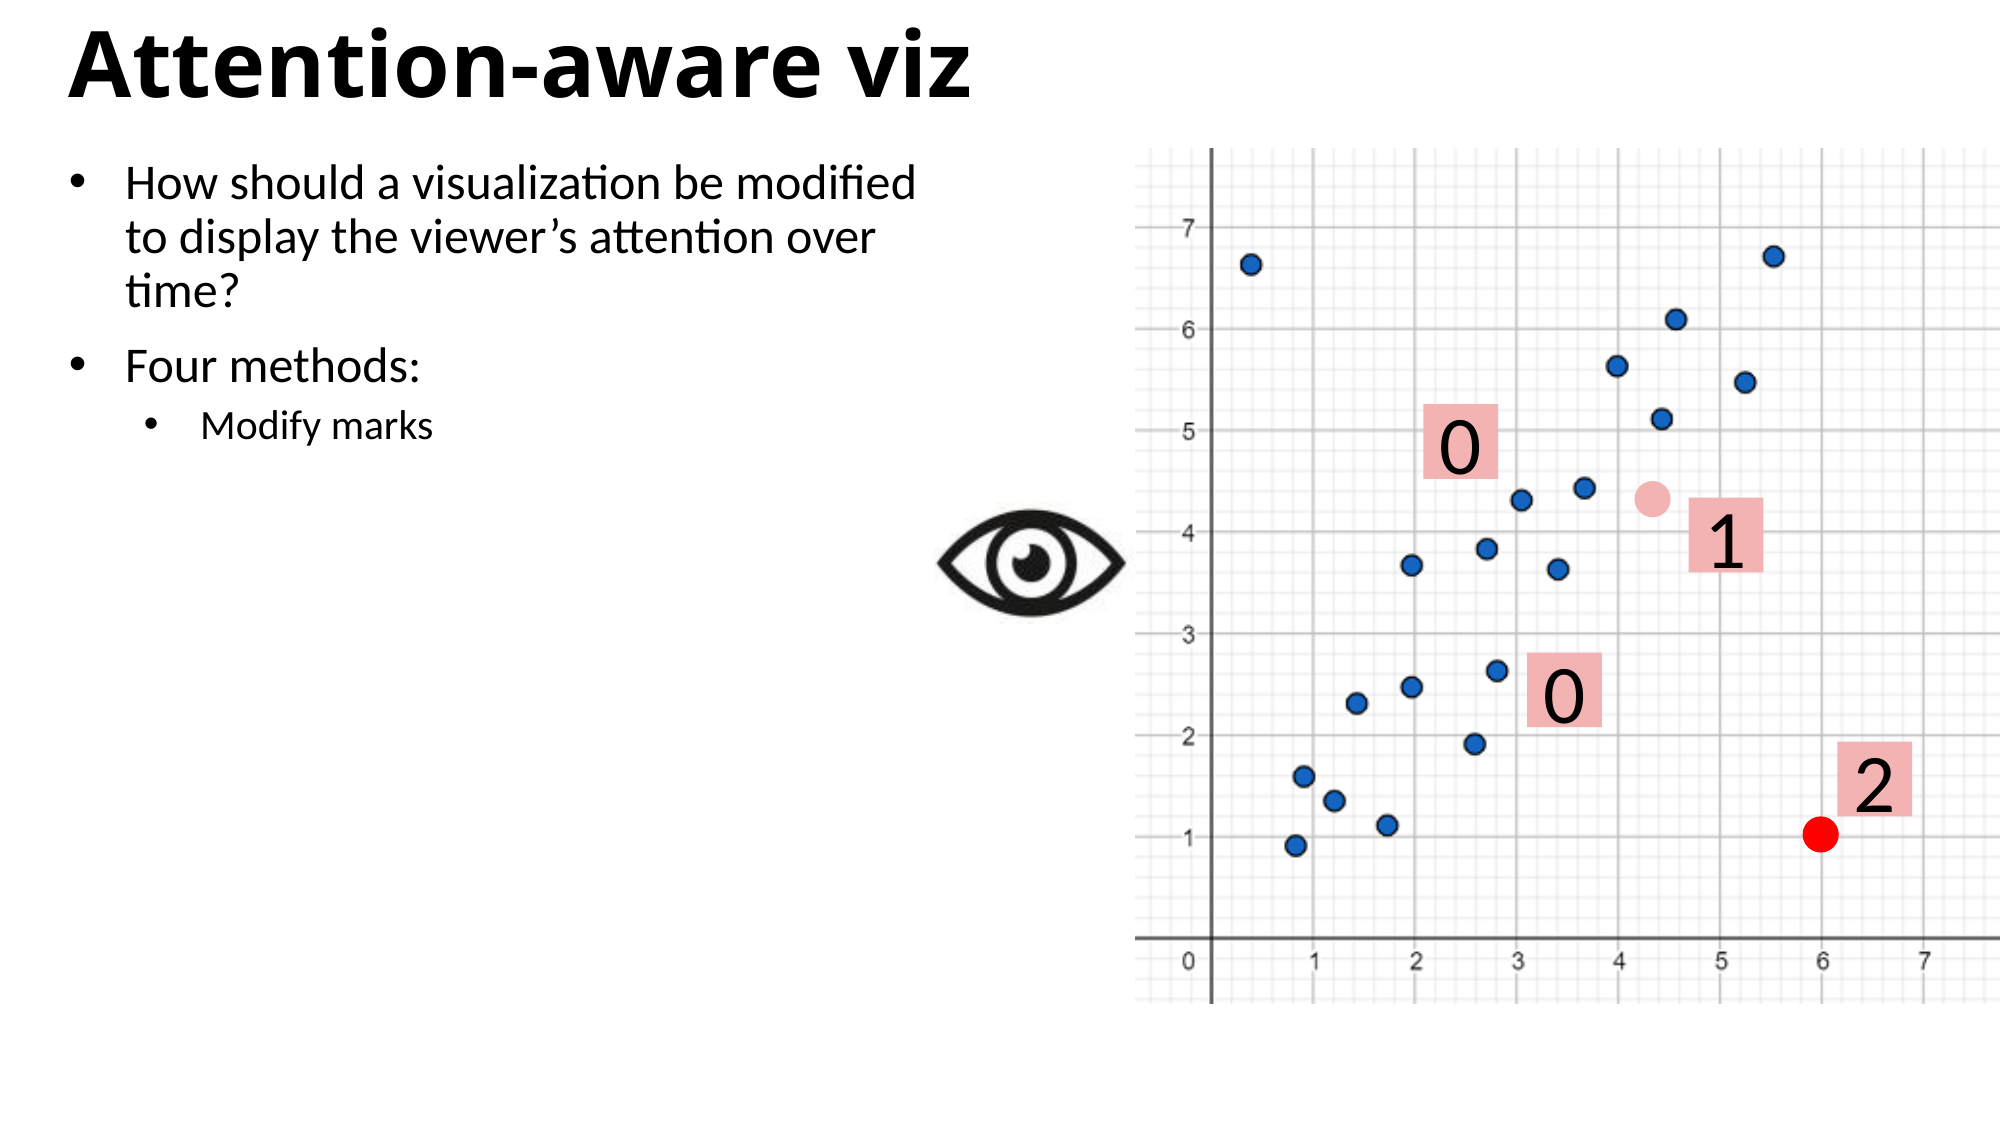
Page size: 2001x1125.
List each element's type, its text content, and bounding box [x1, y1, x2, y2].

text_box Attention-aware viz [53, 1, 1945, 125]
text_box How should a visualization be modified to display the viewer’s attention over time? Four methods: Modify marks [53, 148, 959, 1069]
picture [934, 148, 2000, 1004]
